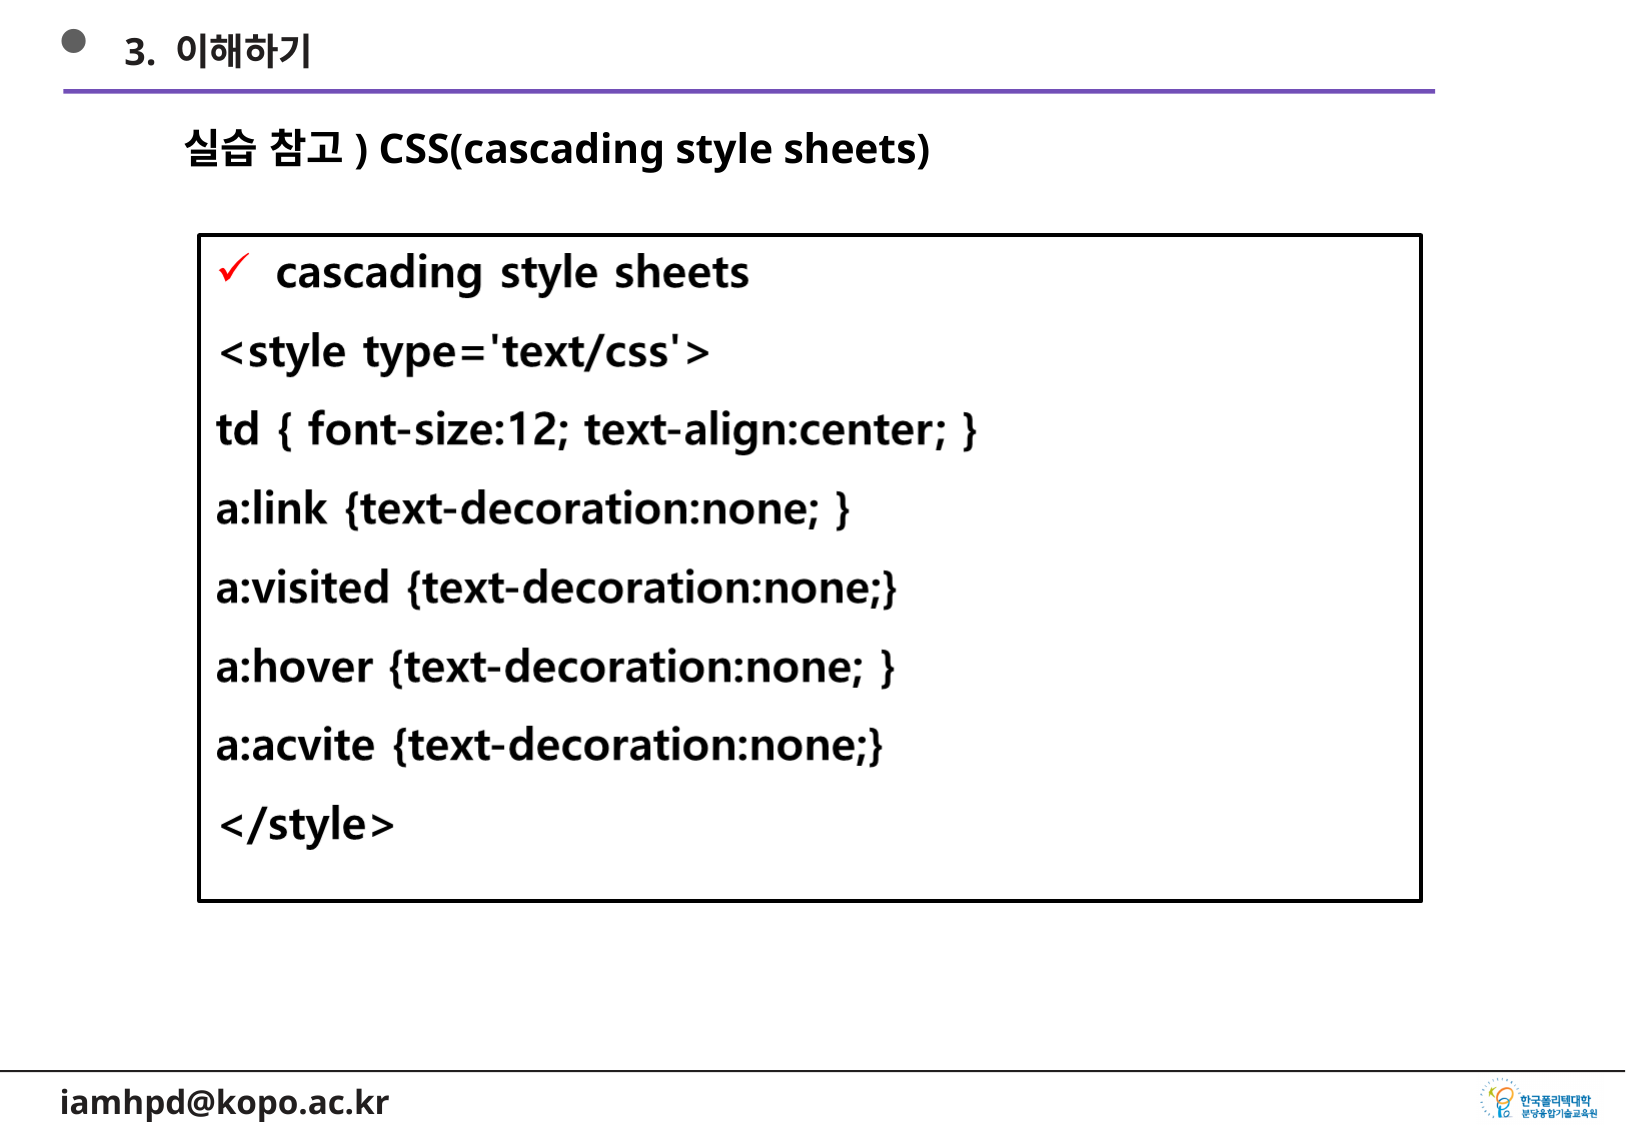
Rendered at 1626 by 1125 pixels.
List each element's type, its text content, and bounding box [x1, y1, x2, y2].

picture [188, 229, 1424, 903]
text_box 실습 참고) CSS(cascading style sheets) [162, 112, 1498, 182]
picture [1476, 1073, 1604, 1125]
text_box 3. 이해하기 [109, 20, 943, 93]
